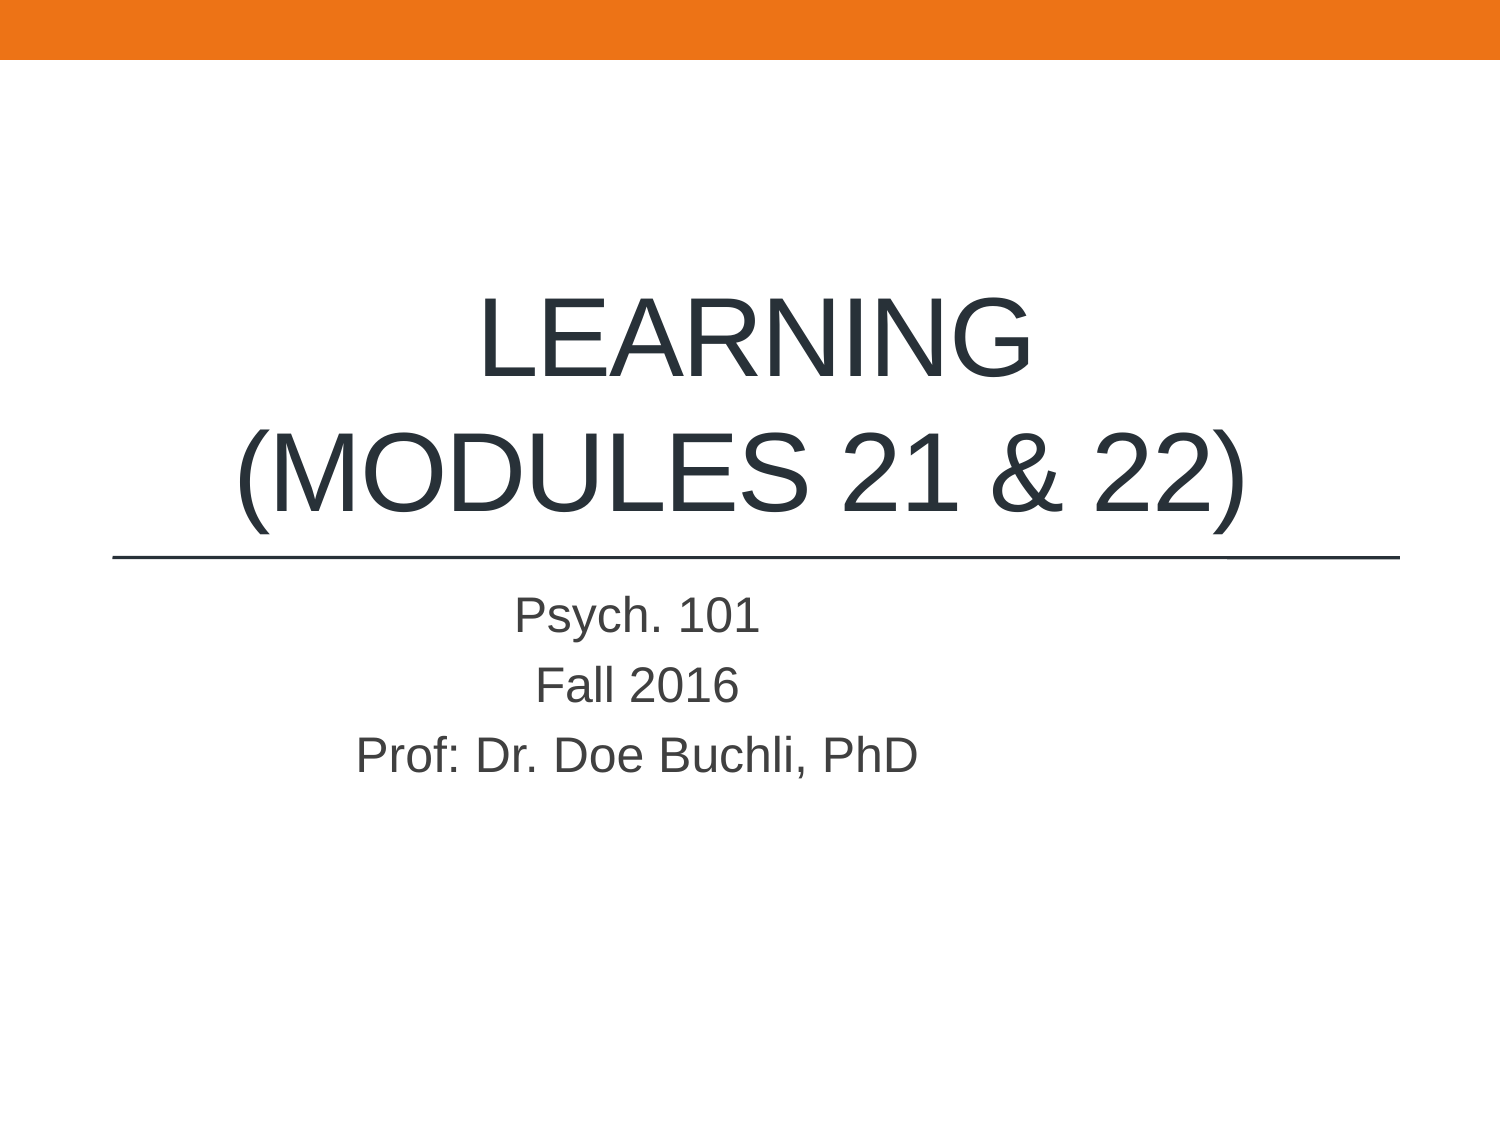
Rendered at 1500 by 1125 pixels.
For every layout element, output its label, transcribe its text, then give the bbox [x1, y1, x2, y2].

subtitle Psych. 101 Fall 2016 Prof: Dr. Doe Buchli, PhD [112, 575, 1163, 863]
title Learning (Modules 21 & 22) [112, 224, 1400, 542]
